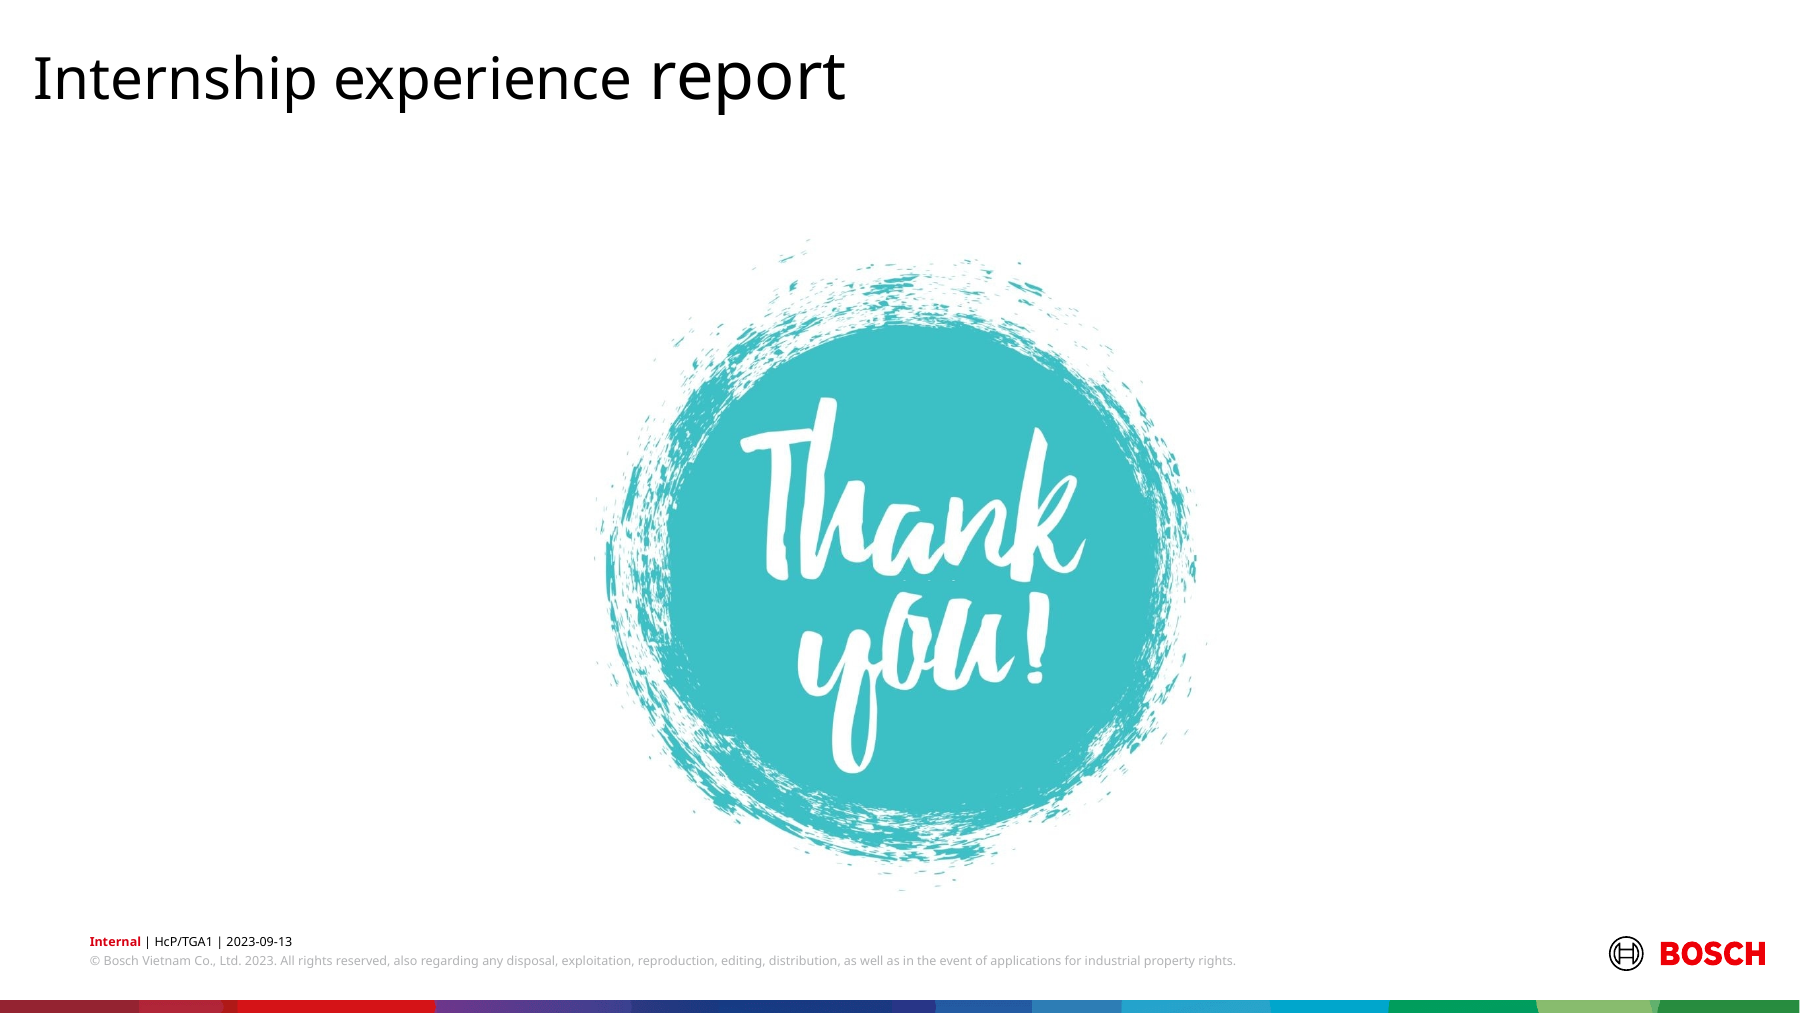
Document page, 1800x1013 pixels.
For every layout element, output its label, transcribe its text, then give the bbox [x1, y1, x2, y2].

picture [562, 222, 1238, 898]
list Internship experience report [33, 42, 1766, 107]
picture [1388, 1000, 1800, 1013]
picture [0, 1000, 1270, 1013]
